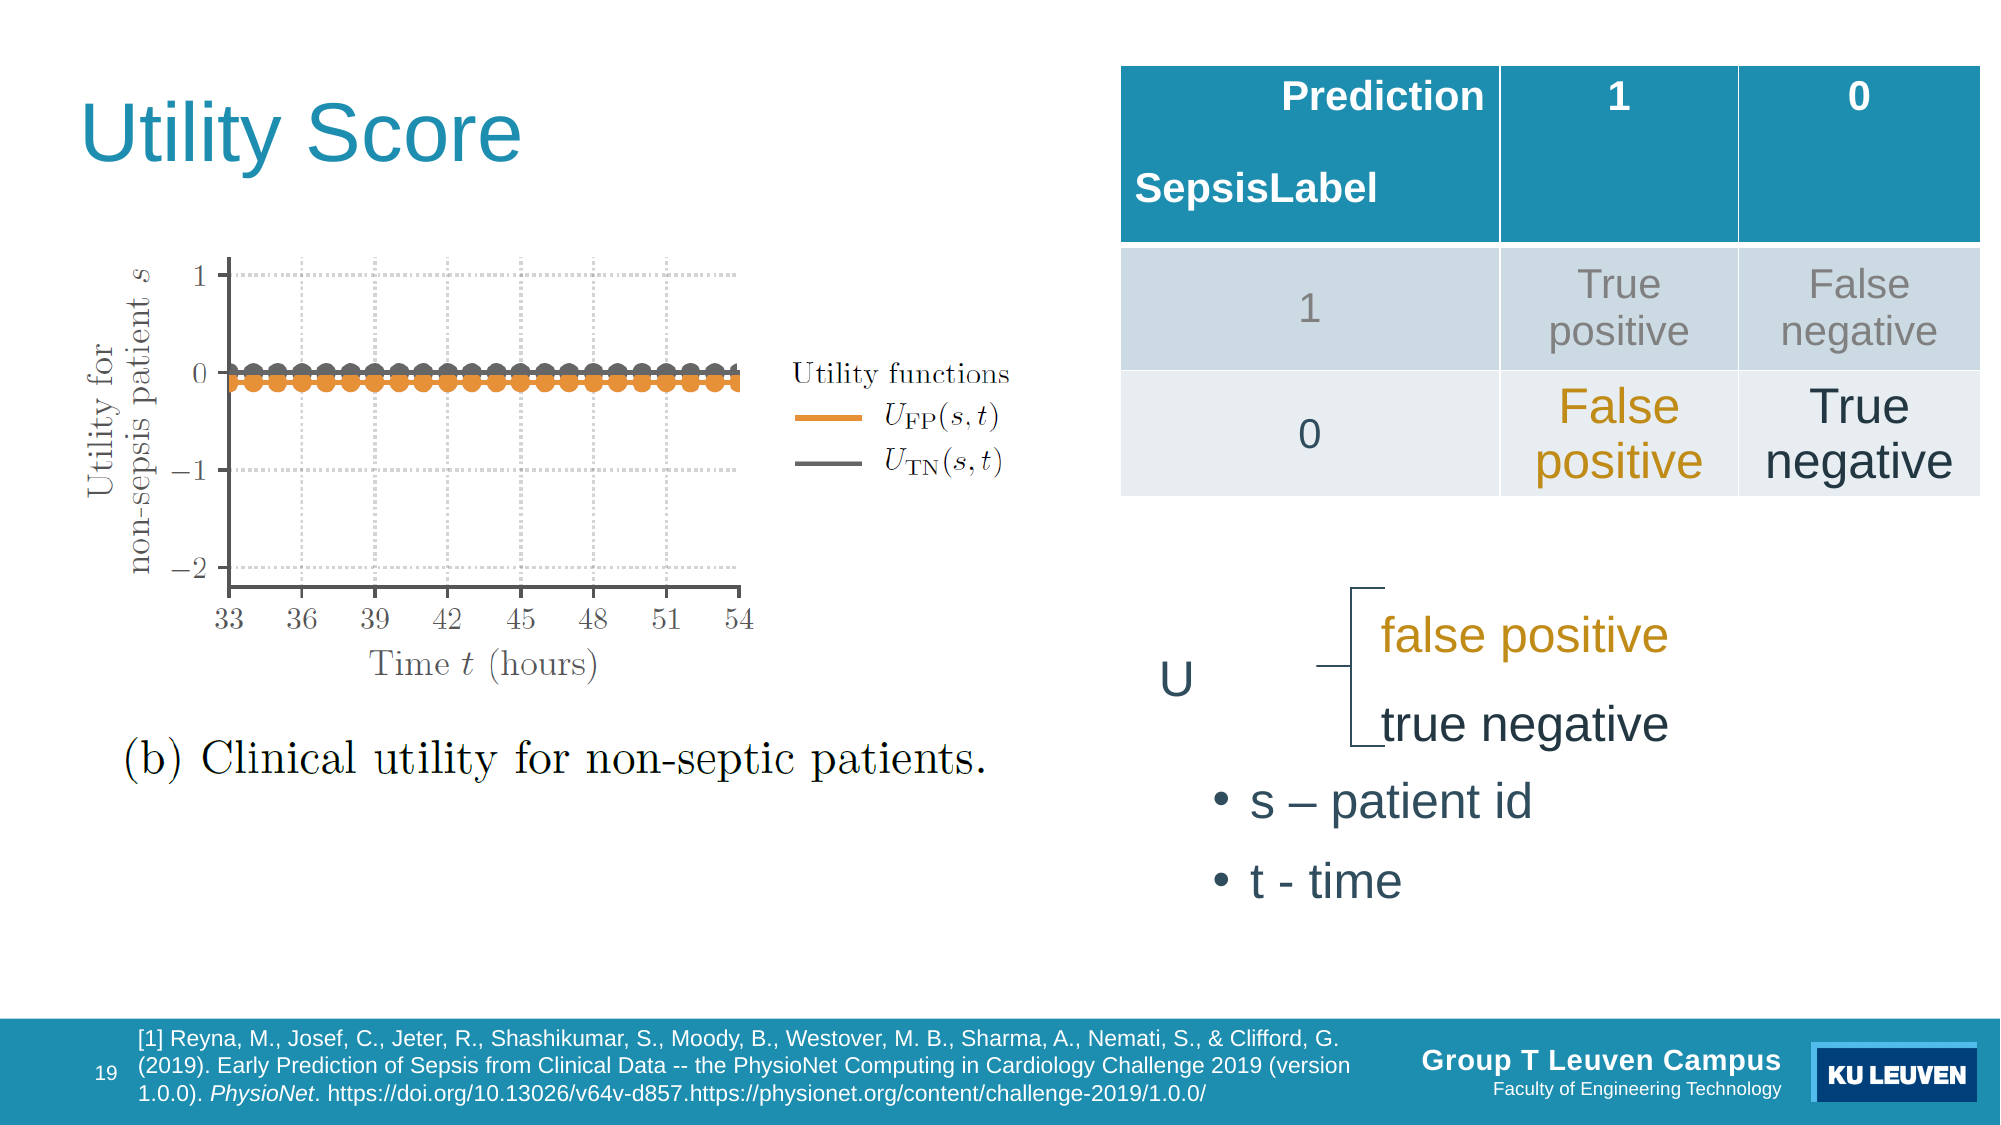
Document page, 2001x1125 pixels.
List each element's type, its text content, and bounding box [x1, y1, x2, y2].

text_box [94, 608, 1120, 1004]
list s – patient id t - time [1197, 760, 1563, 928]
table_cell False positive [1501, 371, 1738, 496]
text_box [1] Reyna, M., Josef, C., Jeter, R., Shashikumar, S., Moody, B., Westover, M. B., Sharma, A., Nemati, S., & Clifford, G. (2019). Early Prediction of Sepsis from Clinical Data -- the PhysioNet Computing in Cardiology Challenge 2019 (version 1.0.0). PhysioNet. https://doi.org/10.13026/v64v-d857.https://physionet.org/content/challenge-2019/1.0.0/ [123, 1016, 1426, 1114]
slide_number 19 [94, 1018, 201, 1125]
table_cell False negative [1739, 248, 1980, 370]
table_header 0 [1739, 66, 1980, 242]
title Utility Score [79, 33, 1144, 223]
table_header 1 [1501, 66, 1738, 242]
picture [14, 207, 1112, 812]
table_cell True negative [1739, 371, 1980, 496]
table_cell 1 [1121, 248, 1499, 370]
table_cell 0 [1121, 371, 1499, 496]
text_box [1316, 587, 1385, 747]
table_cell True positive [1501, 248, 1738, 370]
picture [1811, 1042, 1977, 1102]
table_header Prediction SepsisLabel [1121, 66, 1499, 242]
